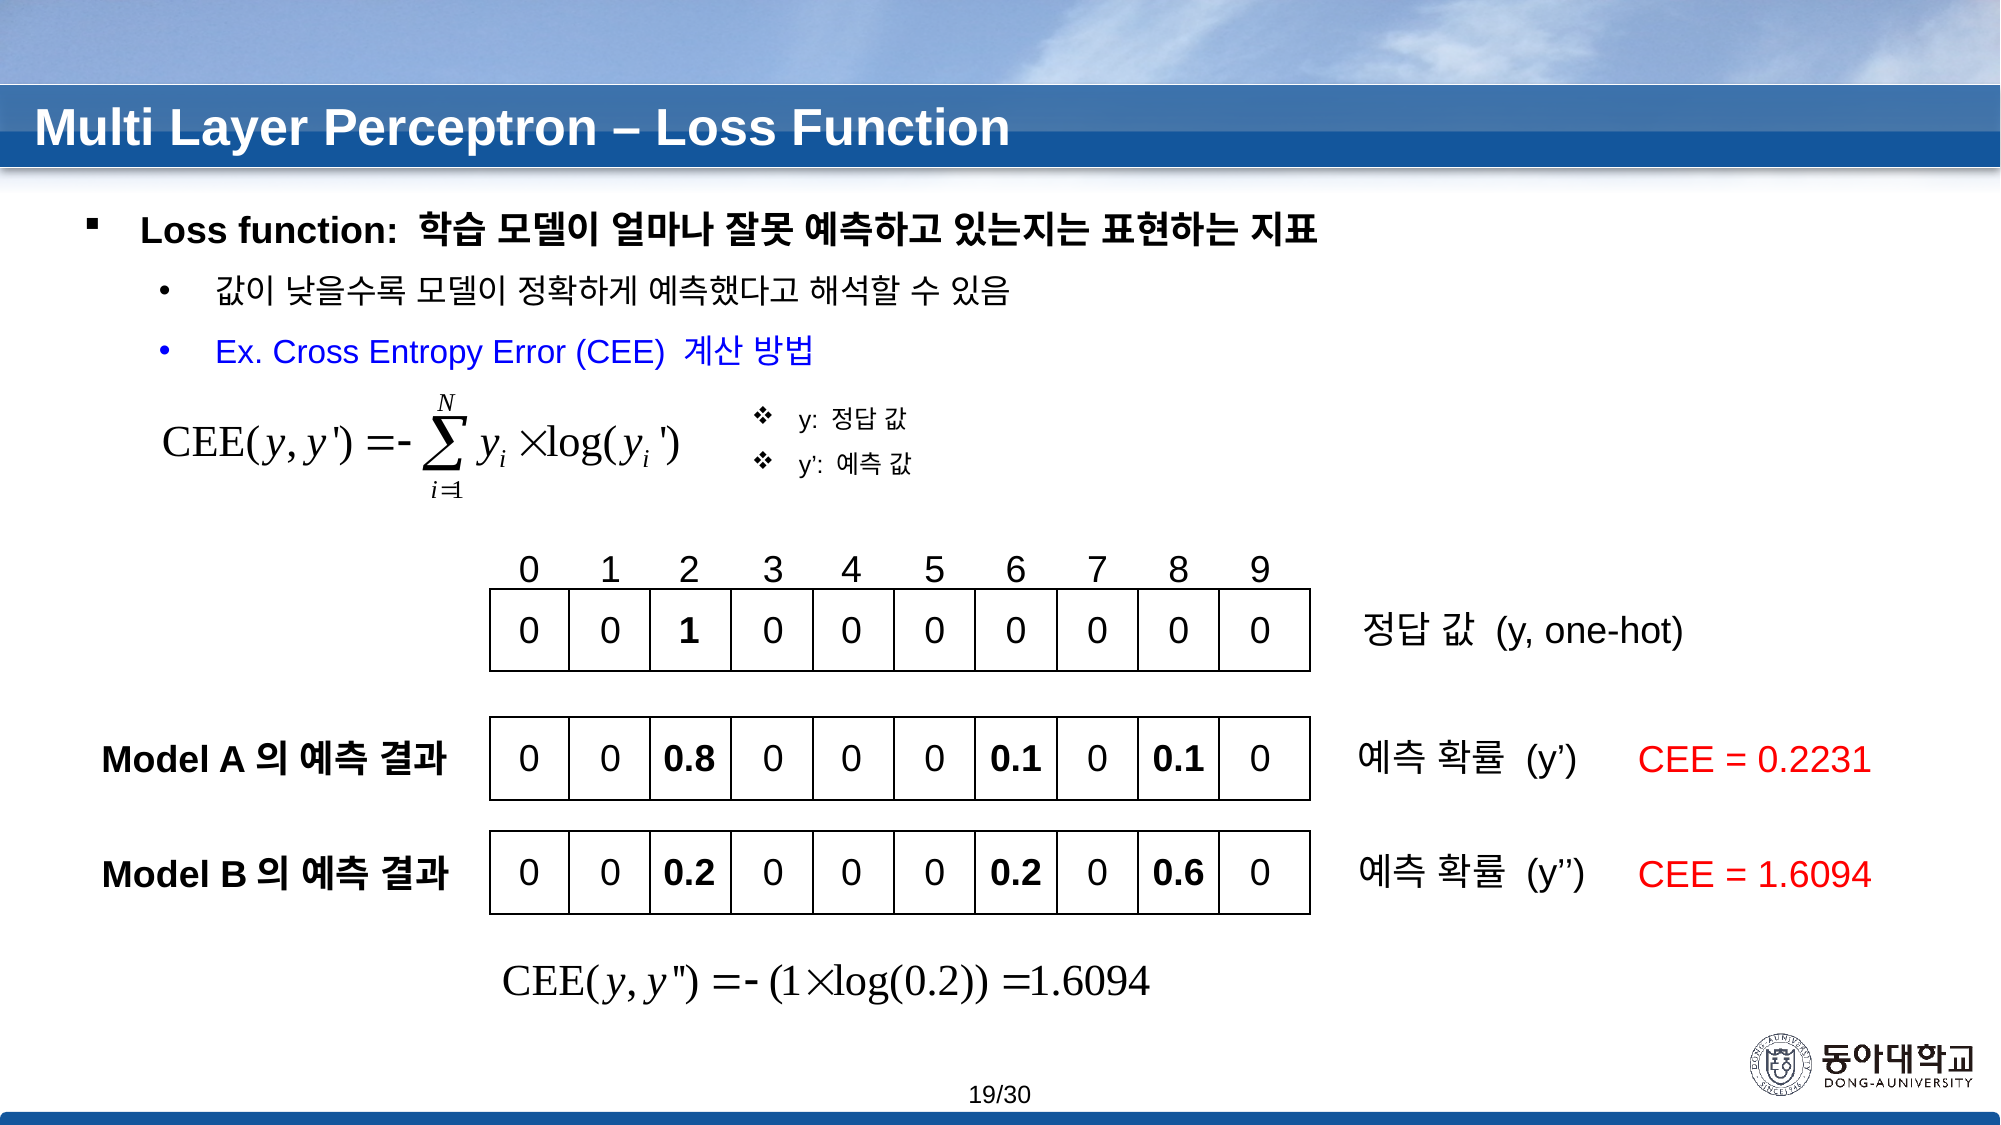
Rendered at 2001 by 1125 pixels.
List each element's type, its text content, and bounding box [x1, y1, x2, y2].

text_box [1057, 588, 1137, 672]
text_box 0.8 [650, 726, 731, 787]
text_box 9 [1234, 537, 1286, 598]
text_box 8 [1153, 537, 1204, 598]
text_box 예측 확률 (y’’) [1343, 840, 1601, 901]
text_box [732, 588, 812, 672]
text_box 0 [1234, 726, 1286, 787]
text_box 7 [1072, 537, 1123, 598]
text_box 0 [503, 840, 555, 901]
text_box [489, 716, 1311, 801]
text_box 0 [585, 726, 636, 787]
text_box 0 [909, 726, 960, 787]
text_box 0 [503, 598, 555, 659]
picture [0, 85, 2000, 167]
text_box CEE = 0.2231 [1623, 728, 1887, 788]
text_box 0 [748, 726, 799, 787]
text_box 0 [909, 598, 960, 659]
text_box 0.1 [1139, 726, 1219, 787]
text_box 1 [585, 537, 636, 598]
text_box 3 [748, 537, 799, 598]
text_box CEE = 1.6094 [1623, 842, 1887, 903]
picture [1742, 1024, 1983, 1110]
text_box 0 [1072, 726, 1123, 787]
text_box [976, 588, 1056, 672]
text_box 0 [748, 840, 799, 901]
text_box [1139, 588, 1219, 672]
text_box 0 [1234, 840, 1286, 901]
text_box 정답 값 (y, one-hot) [1347, 598, 1700, 659]
text_box 0 [1072, 840, 1123, 901]
text_box Model A의 예측 결과 [86, 728, 464, 788]
text_box 0.2 [650, 840, 731, 901]
text_box 2 [664, 537, 715, 598]
text_box Model B의 예측 결과 [86, 842, 466, 903]
text_box Loss function: 학습 모델이 얼마나 잘못 예측하고 있는지는 표현하는 지표 값이 낮을수록 모델이 정확하게 예측했다고 해석할 수 있음 Ex. Cross Entropy Error (CEE) 계산 방법 [69, 175, 1335, 378]
text_box 0.2 [976, 840, 1056, 901]
text_box 0 [826, 840, 877, 901]
text_box [489, 830, 1311, 915]
text_box [569, 588, 649, 672]
text_box [1220, 588, 1311, 672]
text_box 0 [748, 598, 799, 659]
text_box 0.6 [1139, 840, 1219, 901]
text_box 0 [1234, 598, 1286, 659]
text_box y: 정답 값 y’: 예측 값 [737, 381, 928, 486]
text_box 0.1 [976, 726, 1056, 787]
text_box 0 [585, 598, 636, 659]
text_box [157, 385, 687, 507]
text_box 0 [1072, 598, 1123, 659]
text_box 5 [909, 537, 960, 598]
text_box 0 [1153, 598, 1204, 659]
text_box [489, 588, 568, 672]
text_box 0 [503, 537, 555, 598]
text_box 0 [826, 726, 877, 787]
text_box [650, 588, 731, 672]
text_box 4 [826, 537, 877, 598]
text_box 6 [990, 537, 1042, 598]
text_box 0 [826, 598, 877, 659]
text_box 0 [585, 840, 636, 901]
text_box [895, 588, 975, 672]
text_box 0 [503, 726, 555, 787]
text_box 0 [990, 598, 1042, 659]
text_box [813, 588, 893, 672]
text_box 0 [909, 840, 960, 901]
text_box 예측 확률 (y’) [1342, 726, 1593, 787]
text_box Softmax 함수 사용 예시 (개/고양이/자동차 분류) [0, 0, 2000, 84]
text_box Multi Layer Perceptron – Loss Function [19, 85, 1027, 164]
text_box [497, 956, 1158, 1014]
text_box 1 [664, 598, 715, 659]
